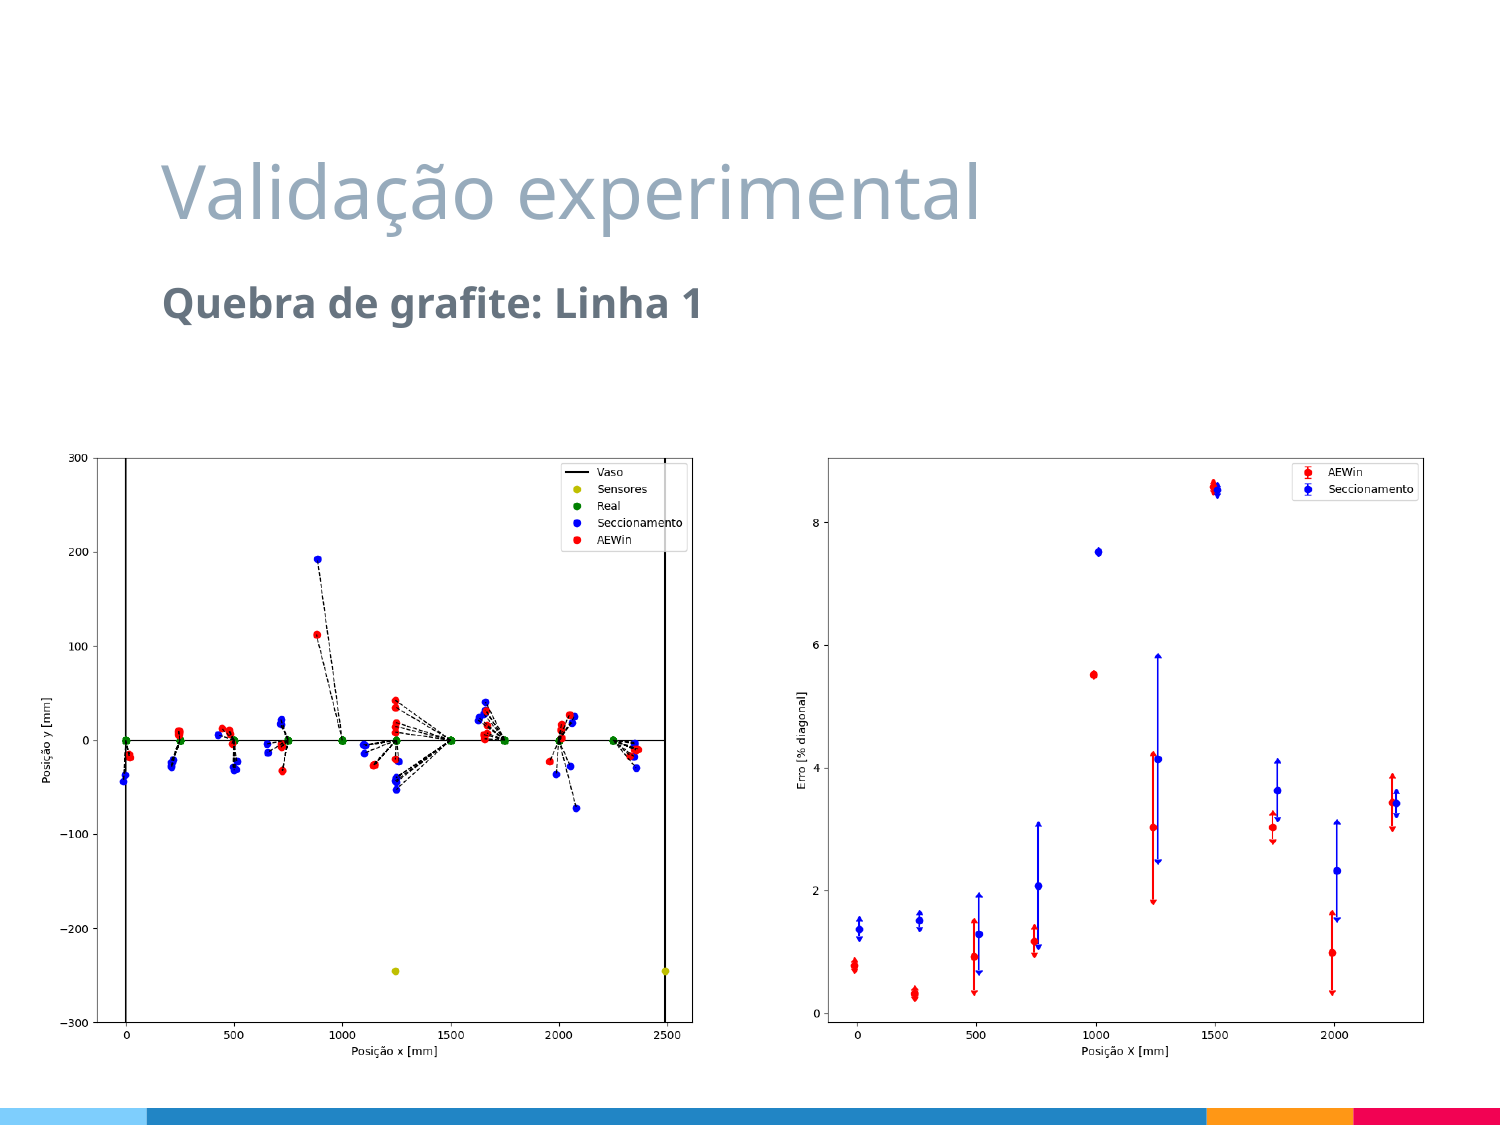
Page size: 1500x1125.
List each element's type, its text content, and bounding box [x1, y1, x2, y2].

list Quebra de grafite: Linha 1 [146, 262, 769, 362]
picture [0, 369, 1500, 1103]
title Validação experimental [146, 32, 1207, 250]
